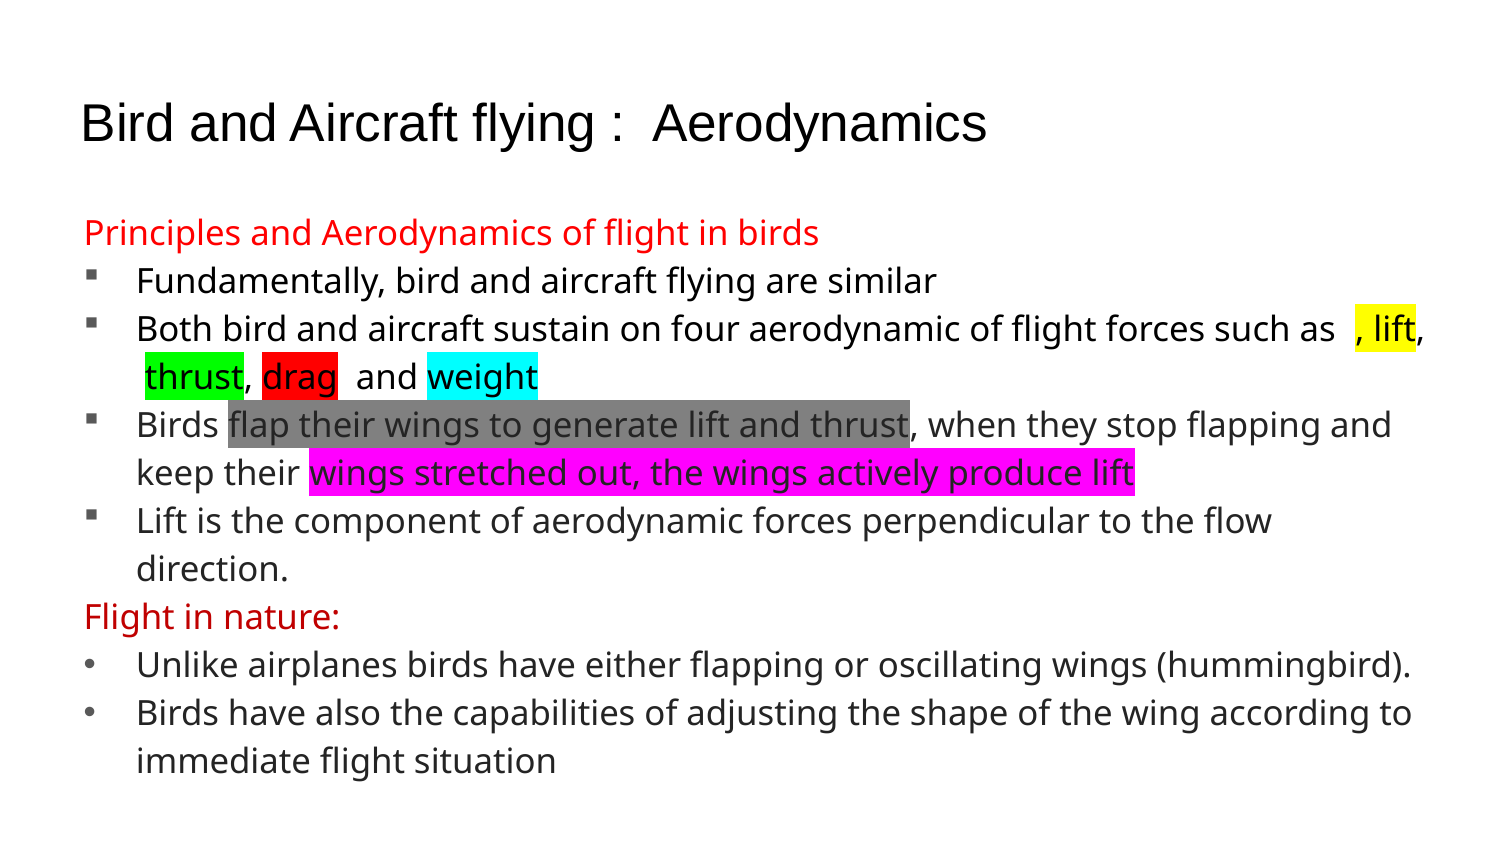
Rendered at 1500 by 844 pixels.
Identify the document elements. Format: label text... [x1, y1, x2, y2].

list Principles and Aerodynamics of flight in birds Fundamentally, bird and aircraft flying are similar Both bird and aircraft sustain on four aerodynamic of flight forces such as , lift, thrust, drag and weight Birds flap their wings to generate lift and thrust, when they stop flapping and keep their wings stretched out, the wings actively produce lift Lift is the component of aerodynamic forces perpendicular to the flow direction. Flight in nature: Unlike airplanes birds have either flapping or oscillating wings (hummingbird). Birds have also the capabilities of adjusting the shape of the wing according to immediate flight situation [51, 189, 1449, 806]
title Bird and Aircraft flying : Aerodynamics [51, 72, 1449, 167]
